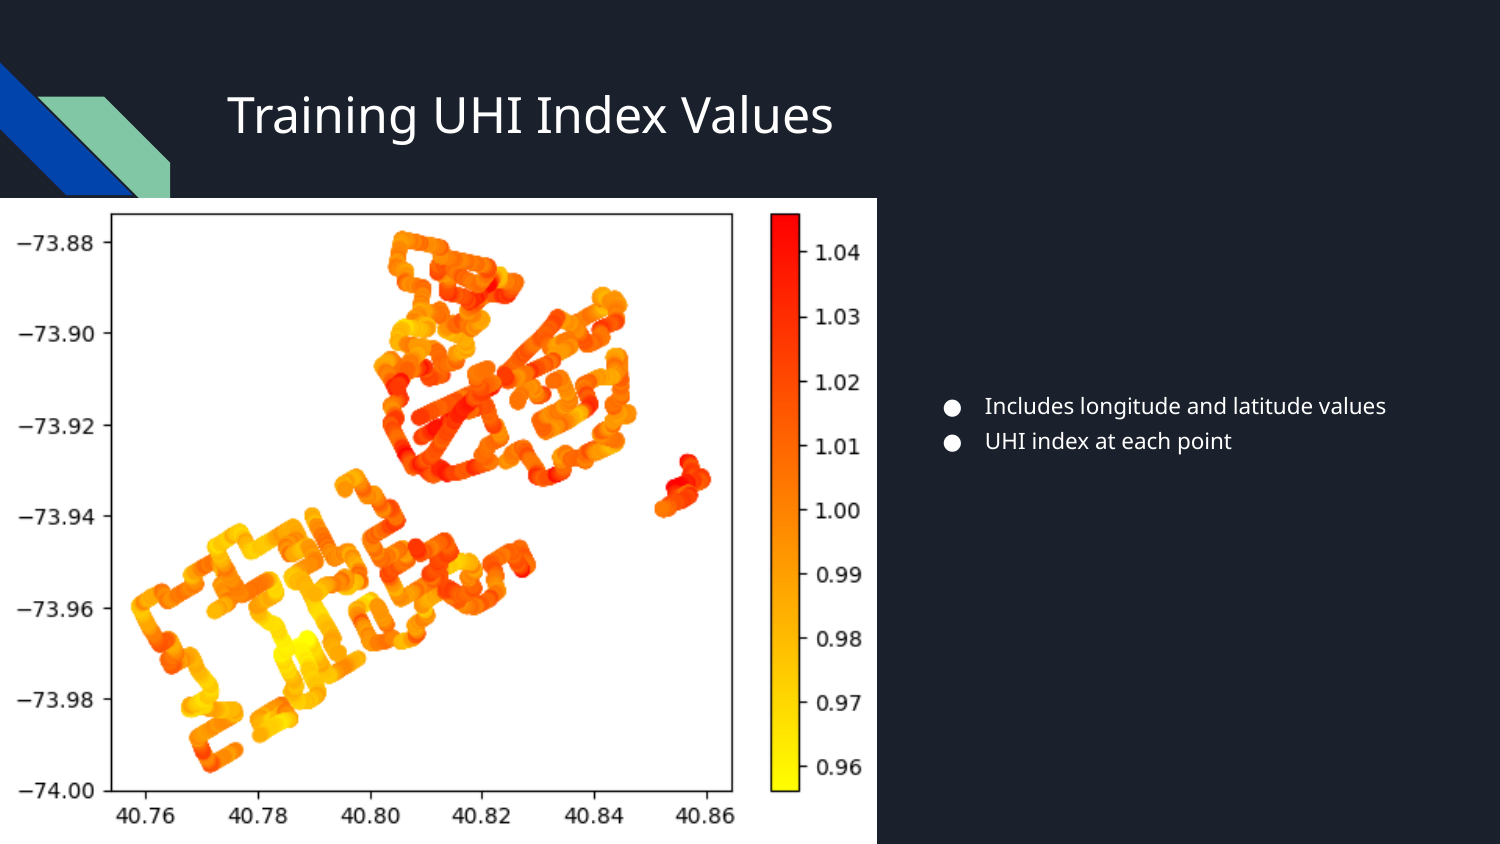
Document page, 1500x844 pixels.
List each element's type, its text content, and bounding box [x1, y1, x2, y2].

title Training UHI Index Values [212, 64, 1368, 215]
list Includes longitude and latitude values UHI index at each point [907, 371, 1486, 473]
picture [0, 198, 877, 844]
